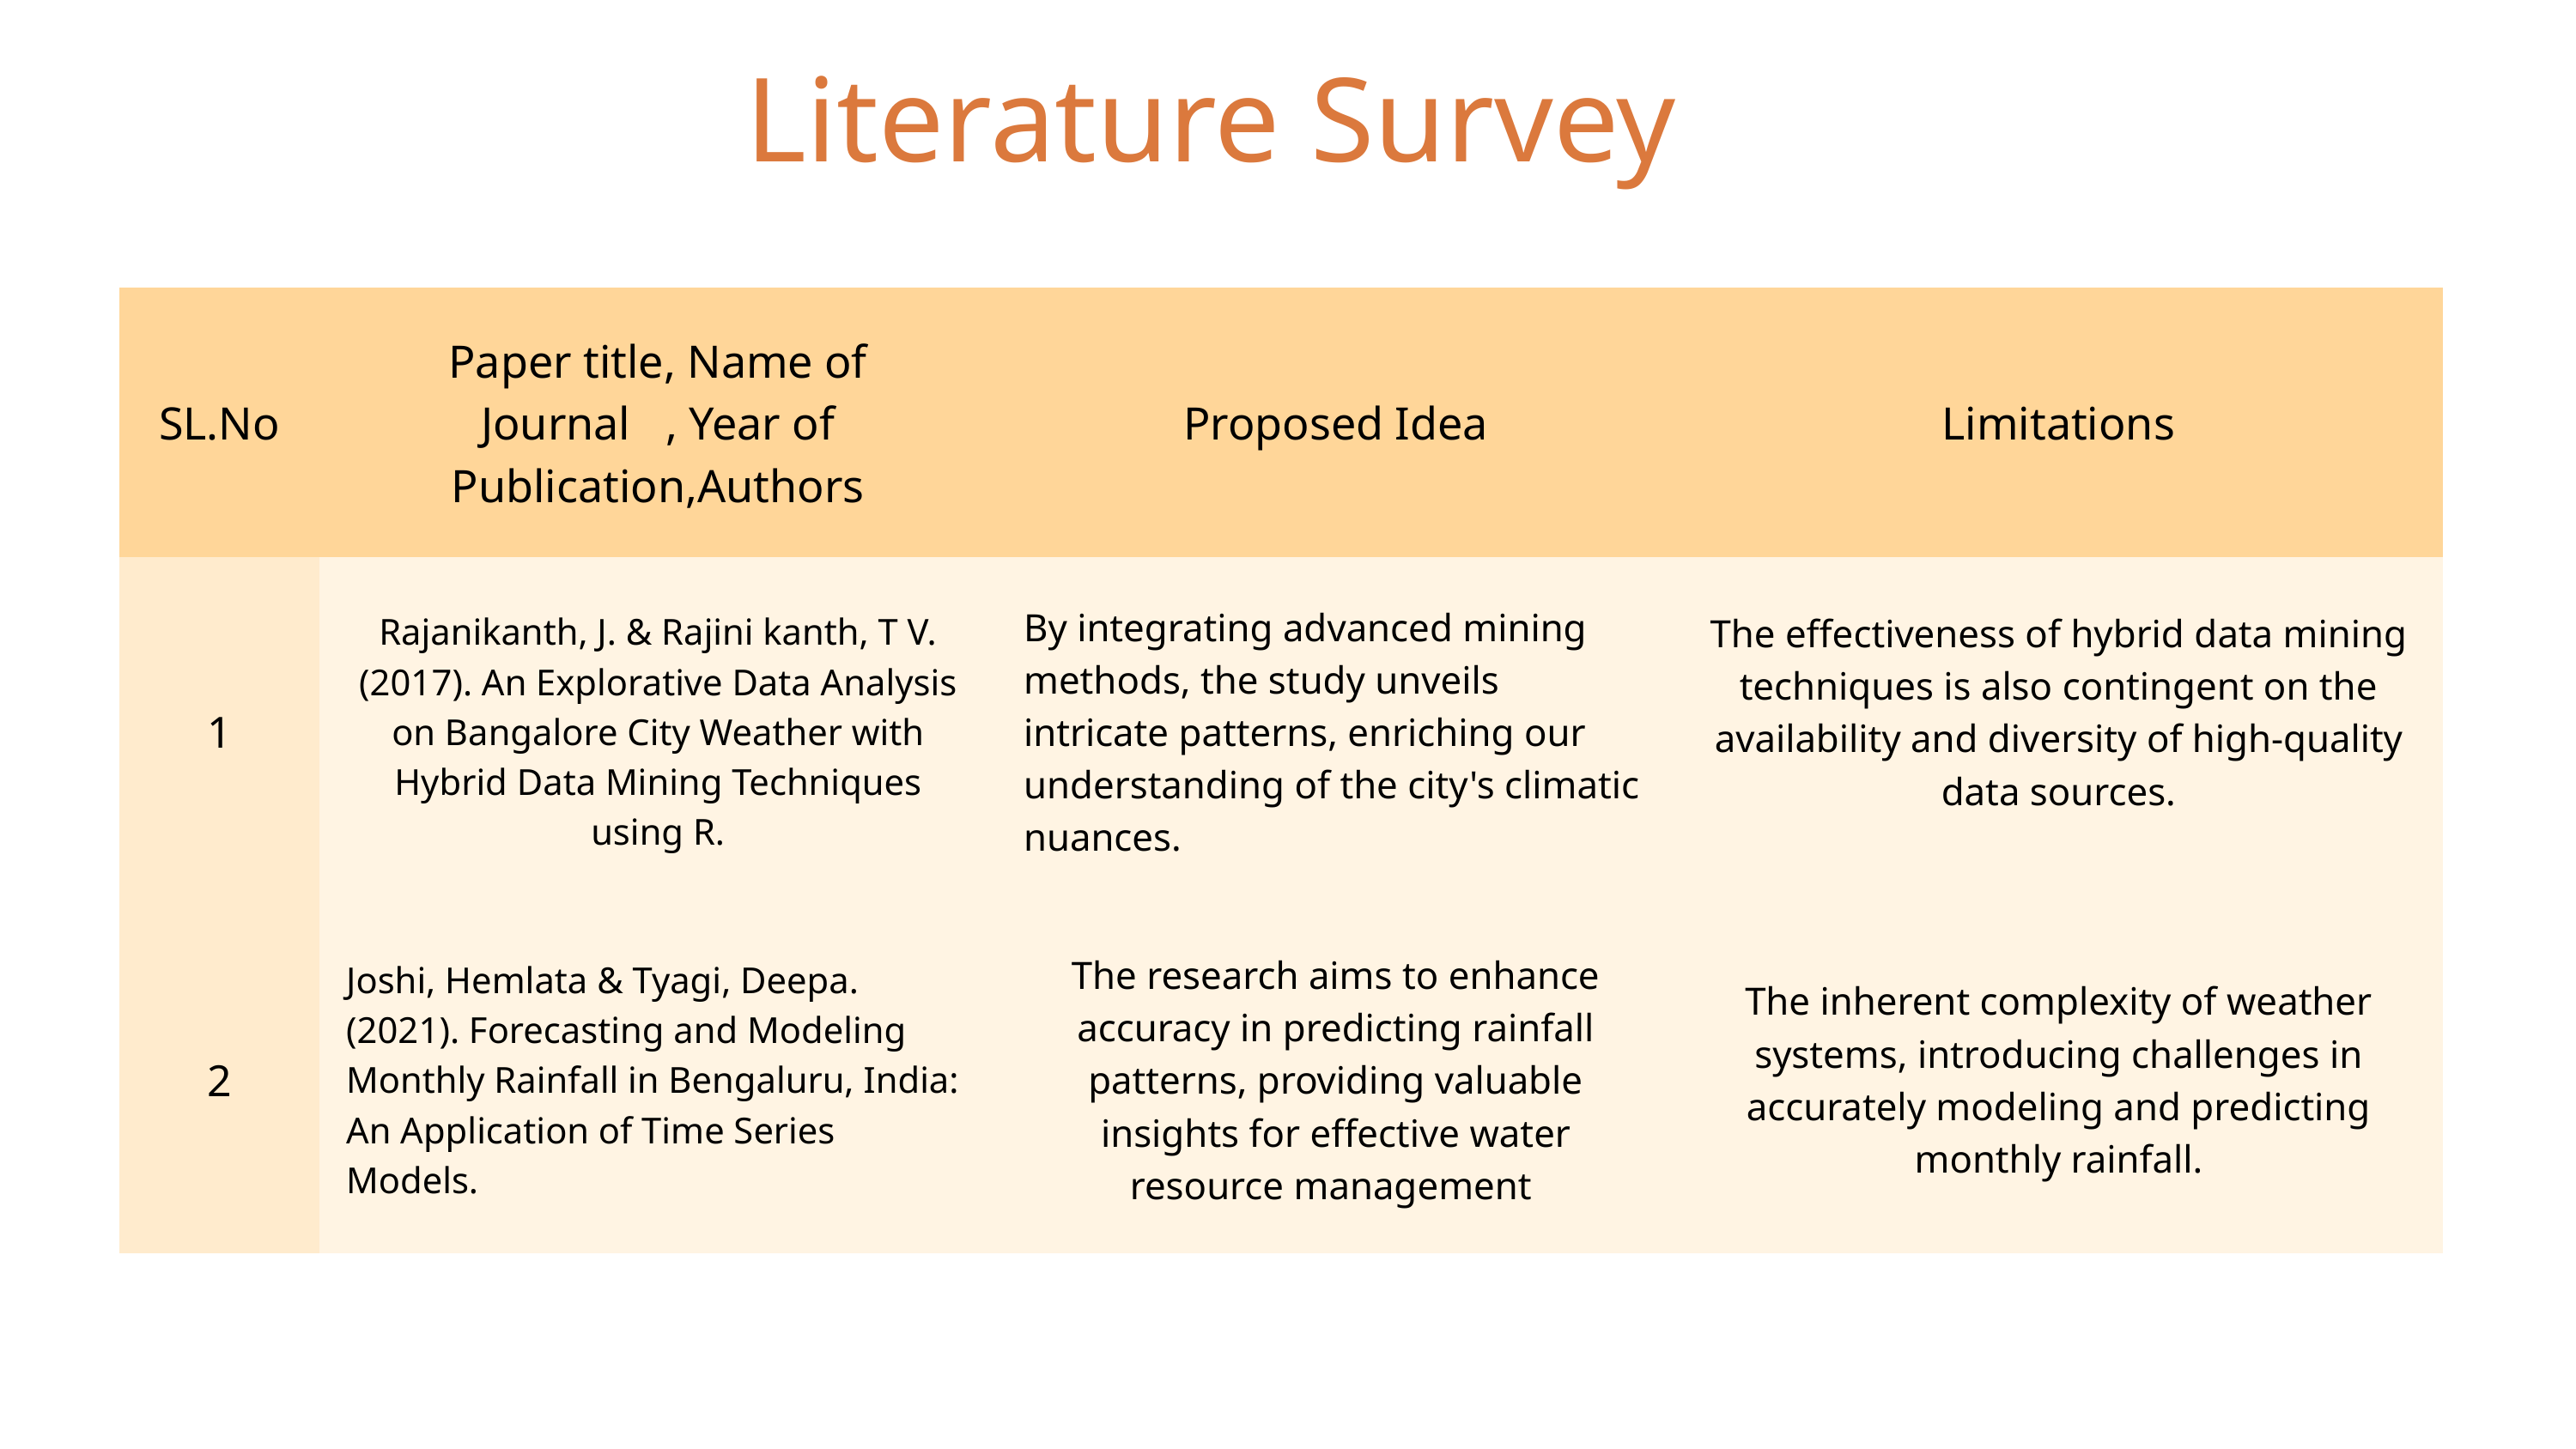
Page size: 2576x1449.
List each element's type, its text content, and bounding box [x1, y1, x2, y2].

table_header SL.No [119, 288, 319, 557]
table_cell 1 [119, 557, 319, 905]
table_header Paper title, Name of Journal , Year of Publication,Authors [319, 288, 997, 557]
table_cell The inherent complexity of weather systems, introducing challenges in accurately modeling and predicting monthly rainfall. [1674, 905, 2443, 1253]
table_cell The effectiveness of hybrid data mining techniques is also contingent on the availability and diversity of high-quality data sources. [1674, 557, 2443, 905]
table_cell By integrating advanced mining methods, the study unveils intricate patterns, enriching our understanding of the city's climatic nuances. [997, 557, 1674, 905]
table_cell Joshi, Hemlata & Tyagi, Deepa. (2021). Forecasting and Modeling Monthly Rainfall in Bengaluru, India: An Application of Time Series Models. [319, 905, 997, 1253]
table_cell 2 [119, 905, 319, 1253]
table_header Proposed Idea [997, 288, 1674, 557]
table_cell The research aims to enhance accuracy in predicting rainfall patterns, providing valuable insights for effective water resource management [997, 905, 1674, 1253]
table_cell Rajanikanth, J. & Rajini kanth, T V. (2017). An Explorative Data Analysis on Bangalore City Weather with Hybrid Data Mining Techniques using R. [319, 557, 997, 905]
table_header Limitations [1674, 288, 2443, 557]
text_box Literature Survey [745, 22, 1831, 185]
